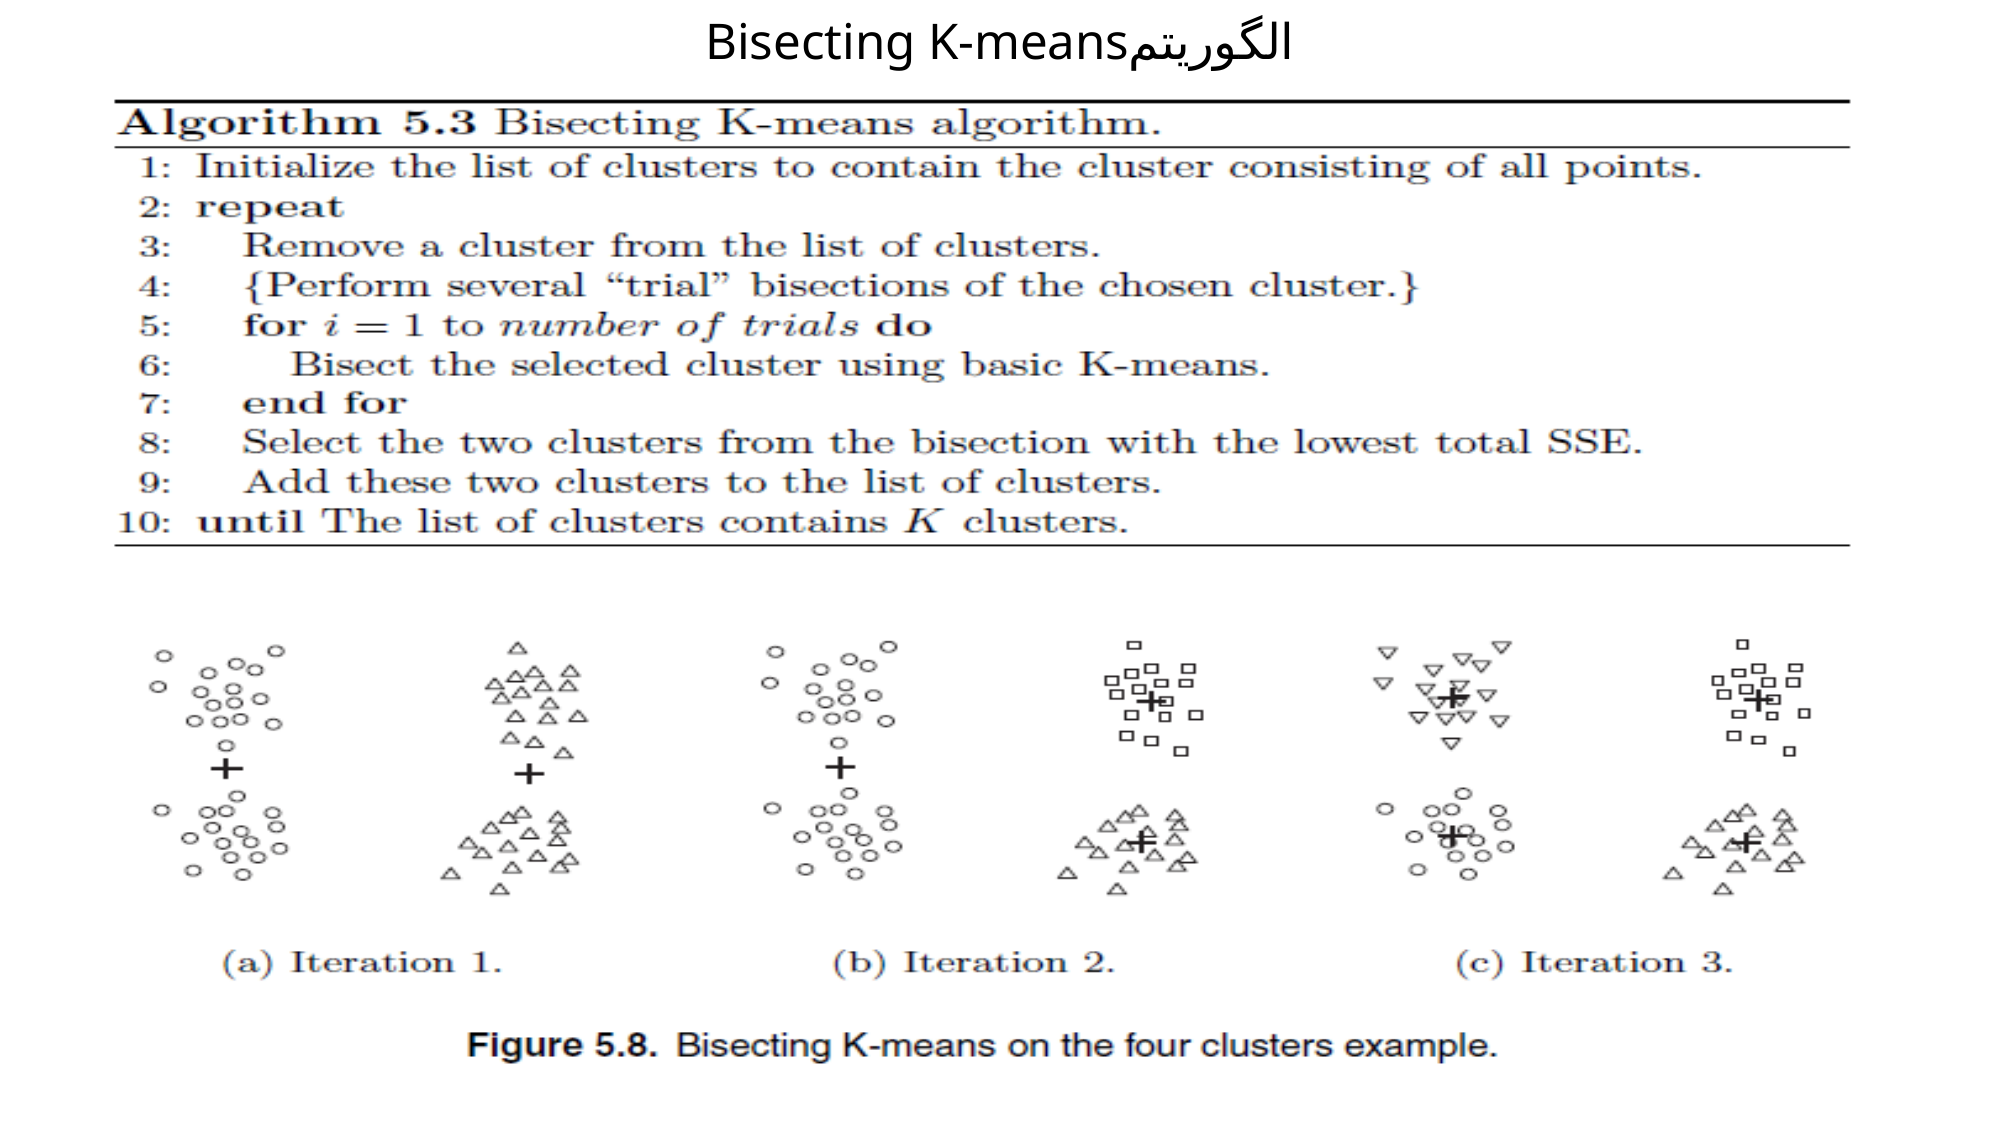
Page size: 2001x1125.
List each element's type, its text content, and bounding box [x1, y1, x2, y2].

title Bisecting K-meansالگوریتم [137, 9, 1863, 76]
picture [71, 76, 1905, 1081]
